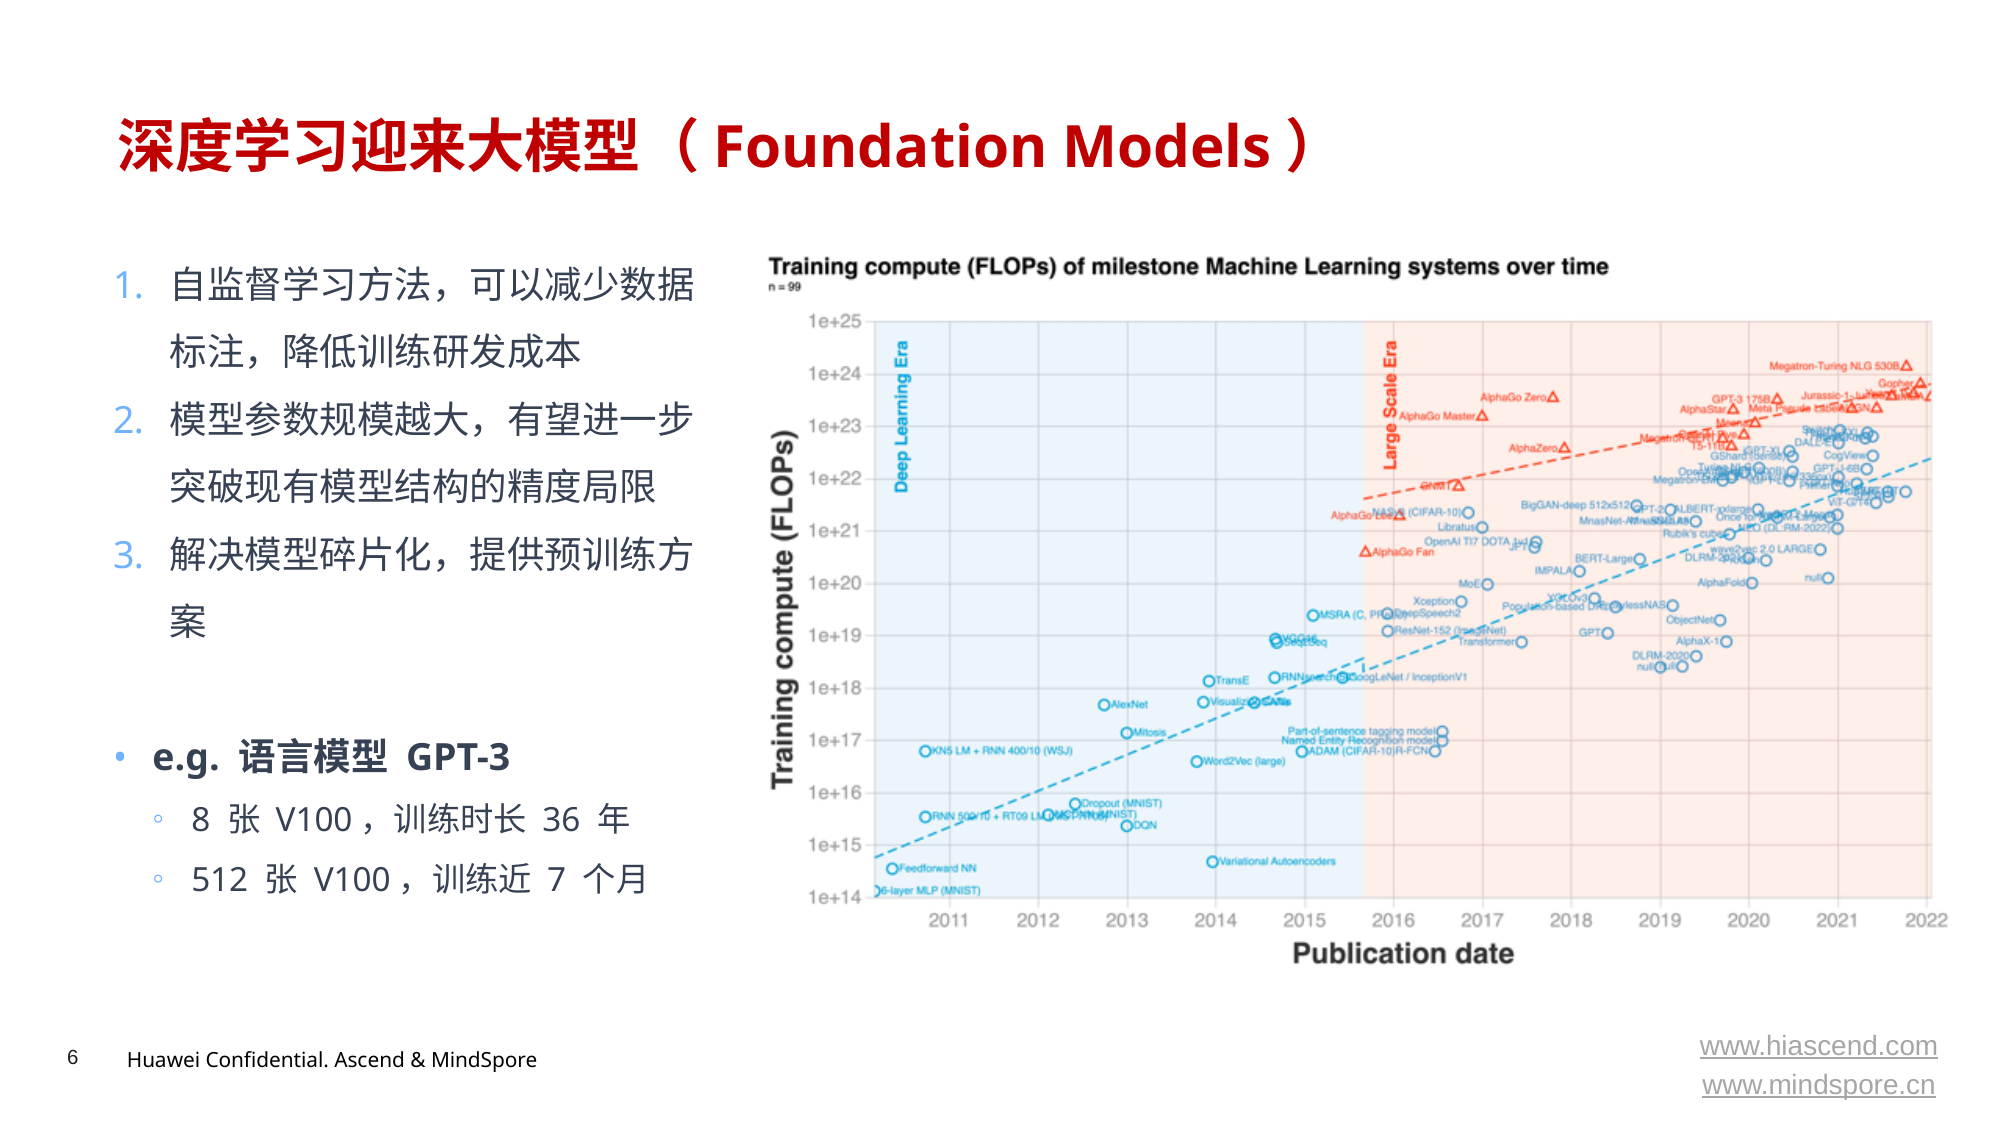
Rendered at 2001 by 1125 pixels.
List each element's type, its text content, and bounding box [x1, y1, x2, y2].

picture [752, 243, 1972, 977]
title 深度学习迎来大模型（Foundation Models） [102, 101, 1901, 199]
list 自监督学习方法，可以减少数据标注，降低训练研发成本 模型参数规模越大，有望进一步突破现有模型结构的精度局限 解决模型碎片化，提供预训练方案 e.g. 语言模型 GPT-3 8 张 V100，训练时长 36 年 512 张 V100，训练近 7 个月 [98, 230, 737, 987]
